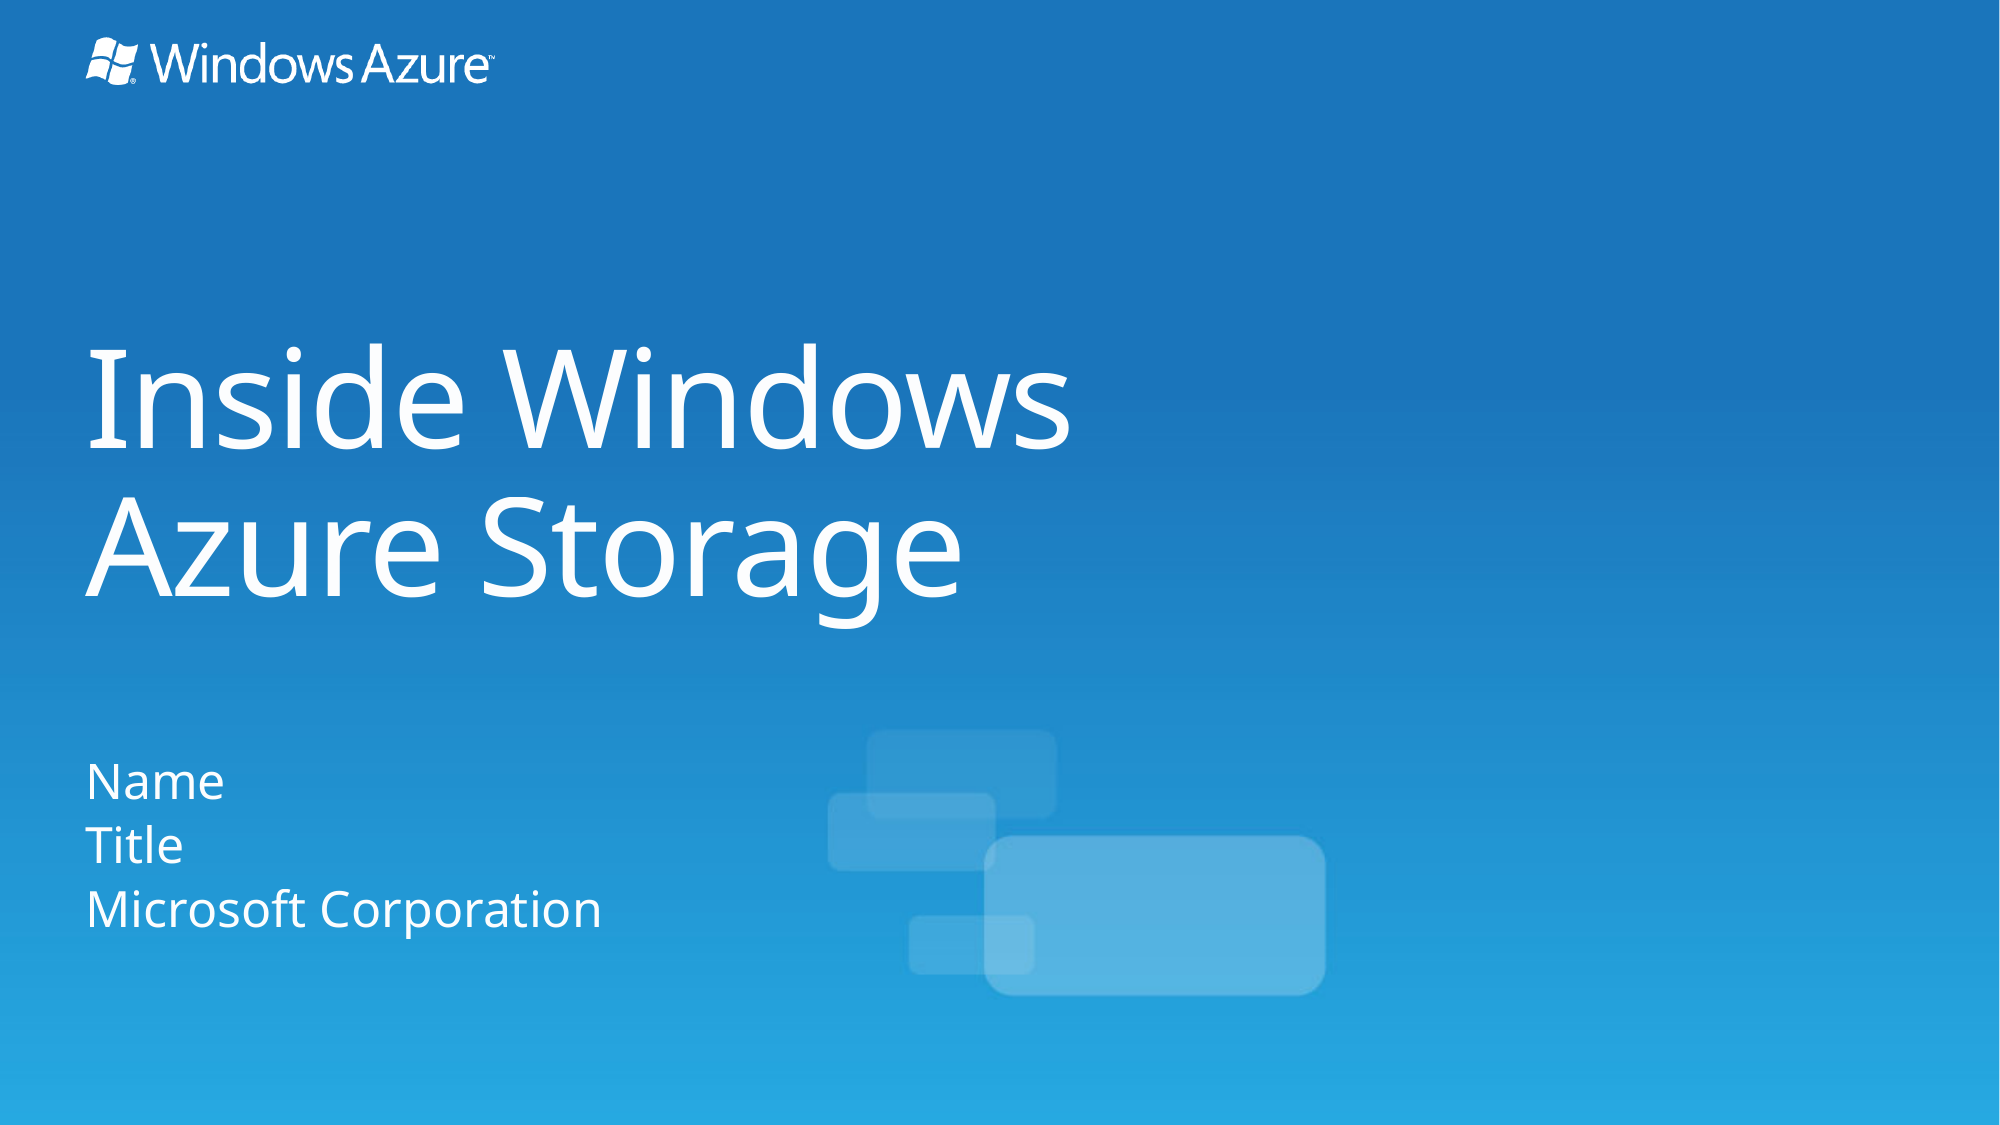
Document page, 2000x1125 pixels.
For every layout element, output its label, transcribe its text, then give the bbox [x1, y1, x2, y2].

title Inside Windows Azure Storage [85, 366, 1459, 590]
picture [0, 0, 2000, 1125]
list Name Title Microsoft Corporation [85, 756, 980, 945]
